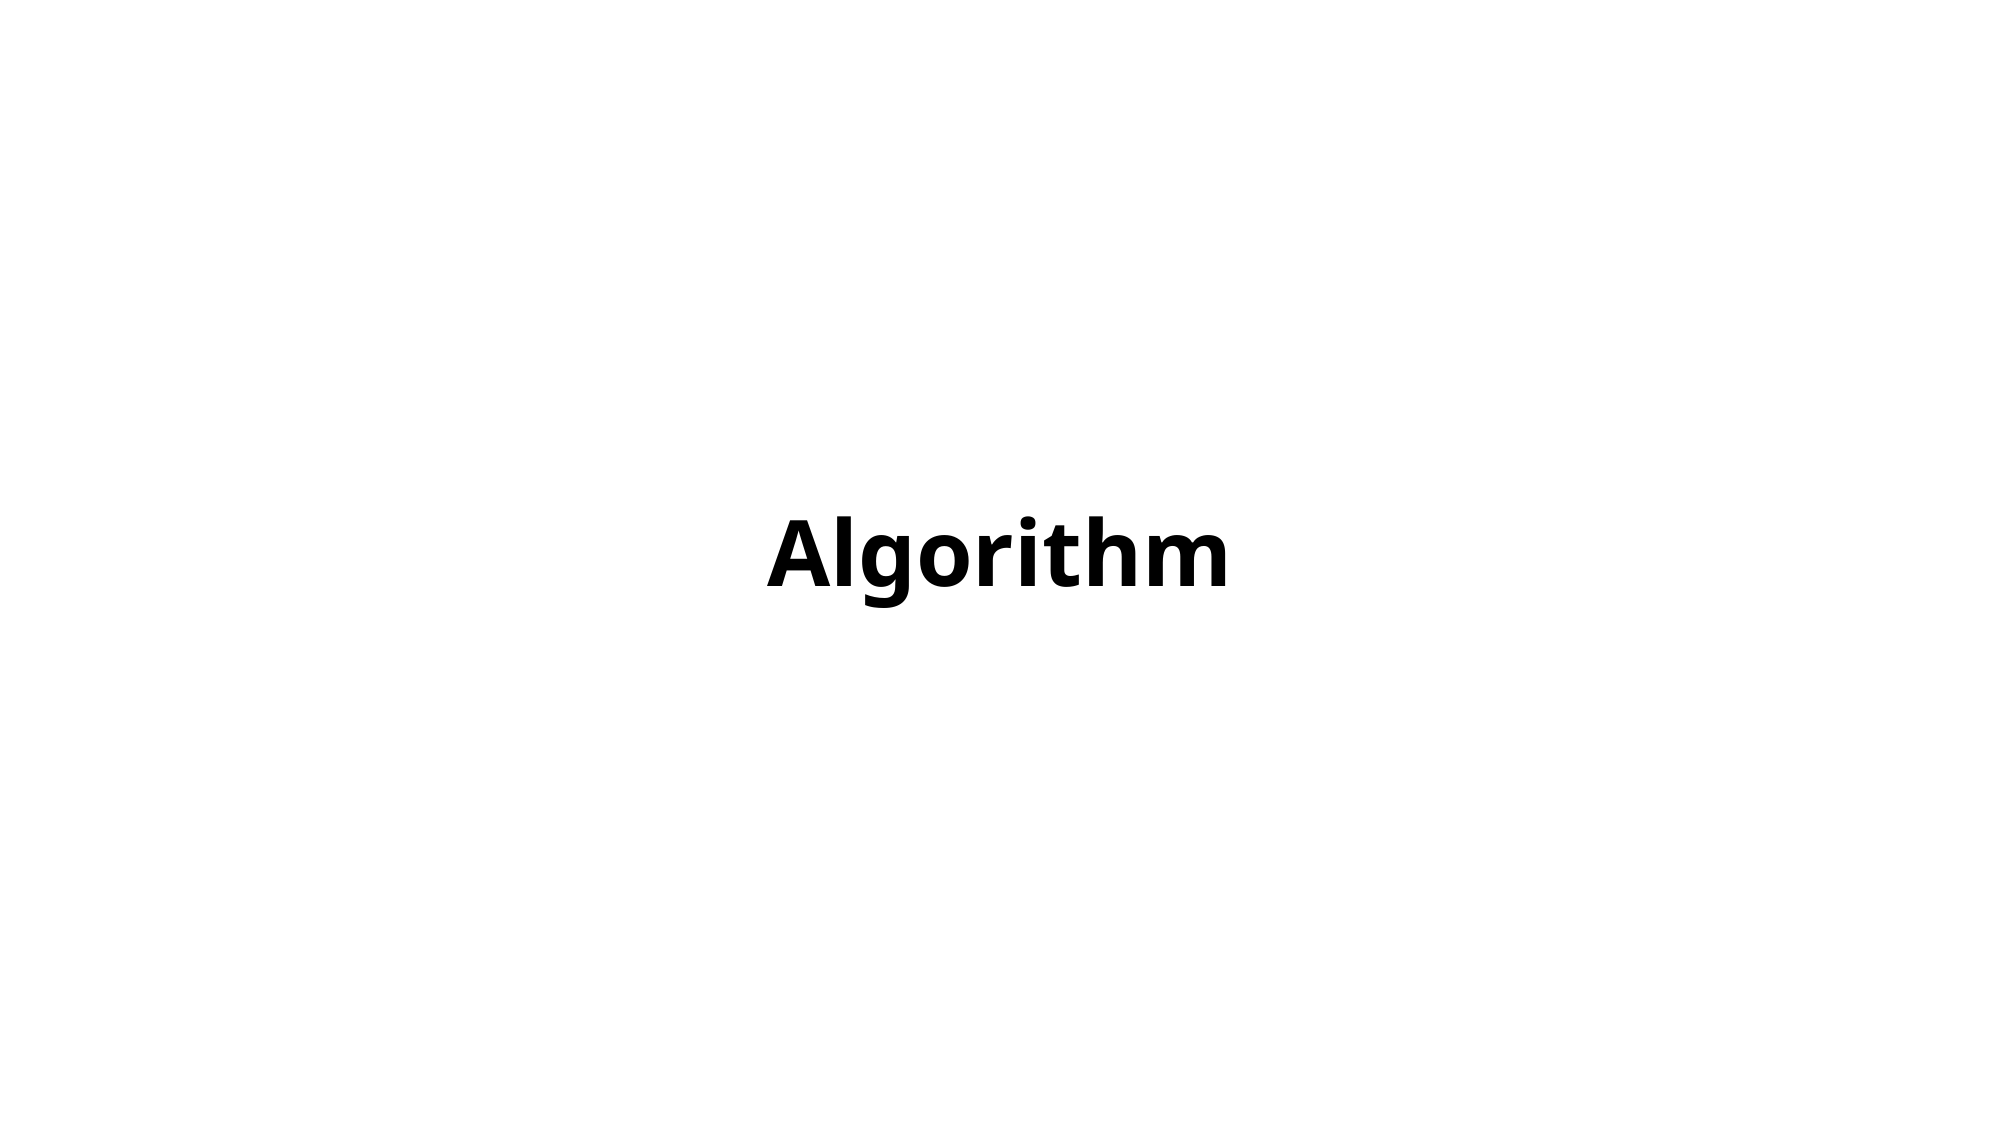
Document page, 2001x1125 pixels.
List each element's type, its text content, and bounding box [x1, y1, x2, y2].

title Algorithm [137, 59, 1863, 1055]
